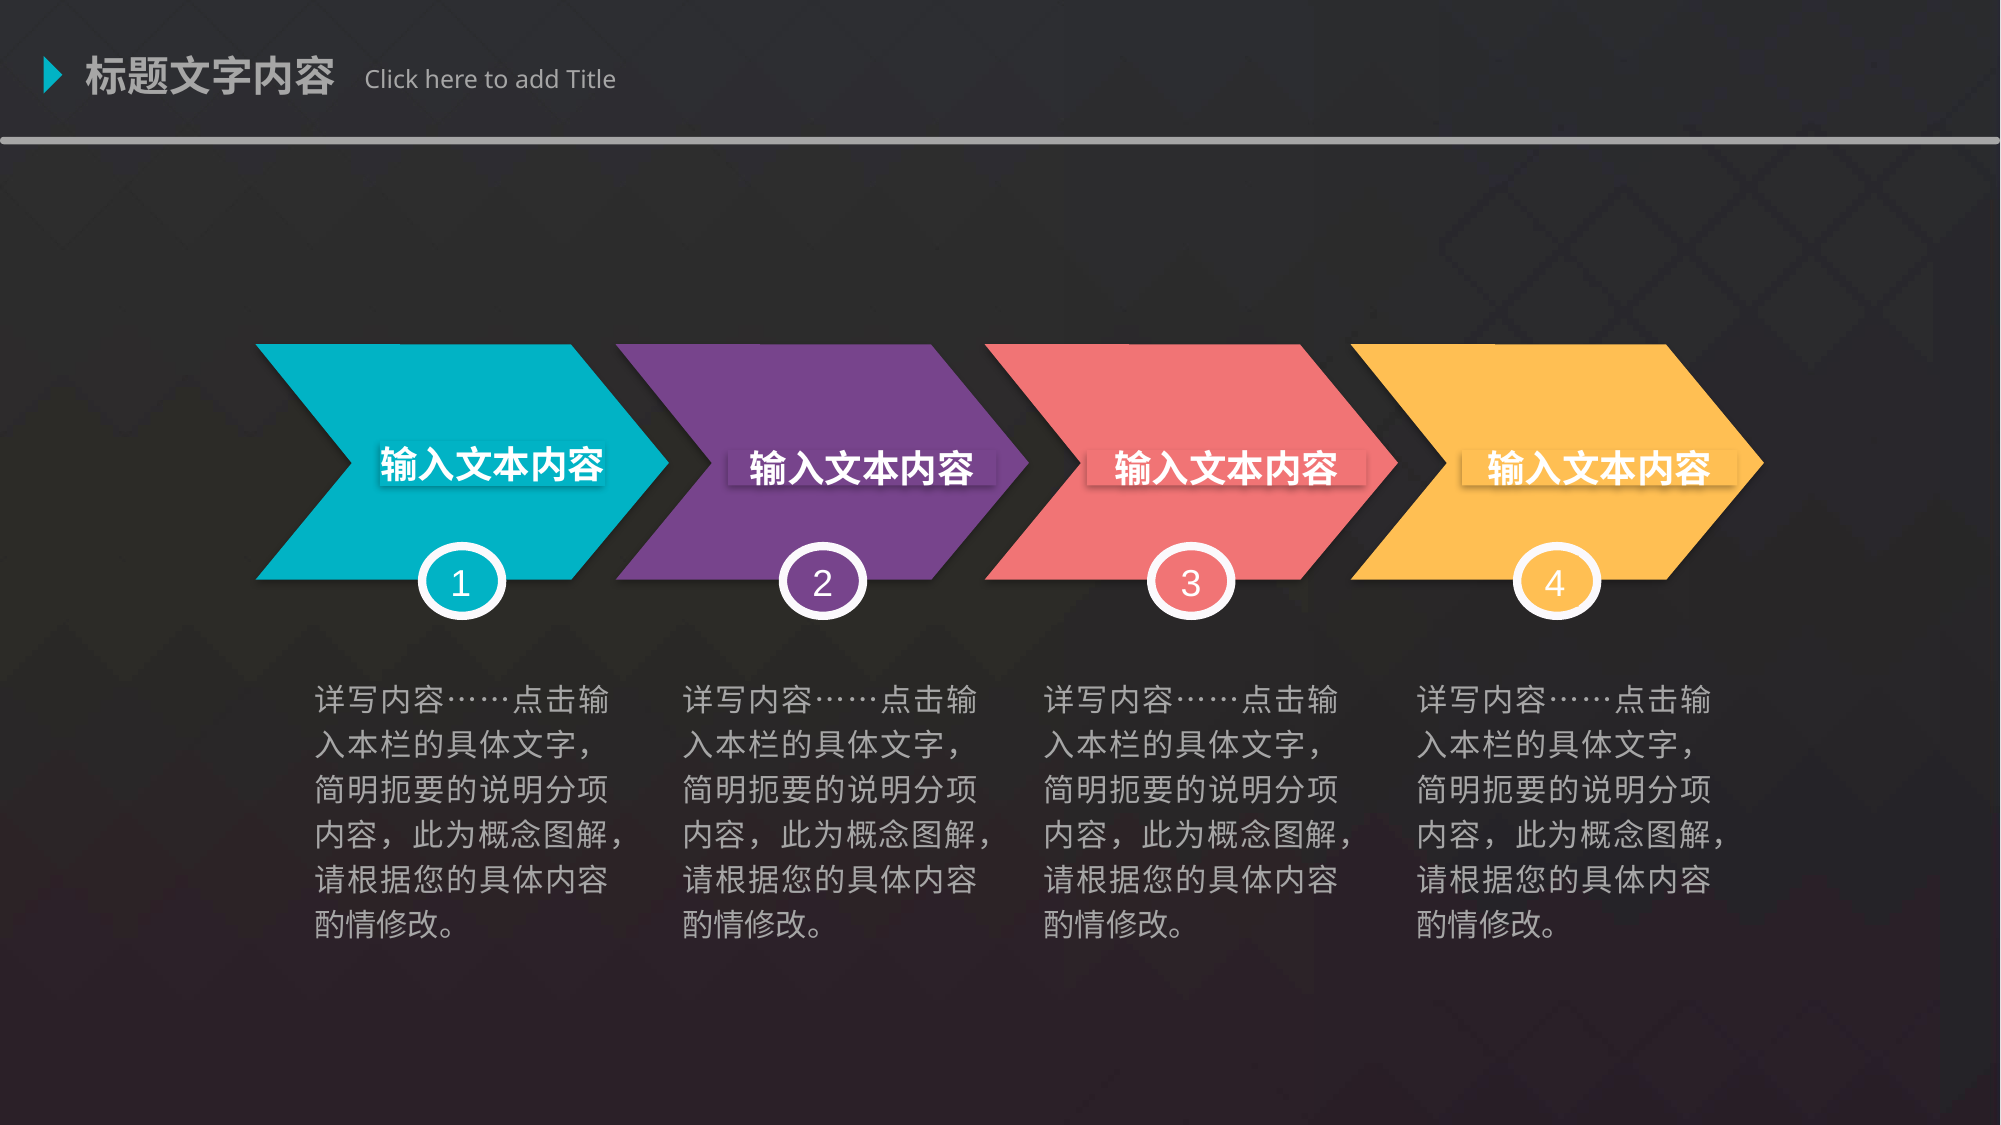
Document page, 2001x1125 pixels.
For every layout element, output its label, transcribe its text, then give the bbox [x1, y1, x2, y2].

text_box [0, 134, 2000, 147]
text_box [1350, 343, 1765, 580]
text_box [421, 545, 503, 617]
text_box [255, 343, 614, 580]
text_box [1516, 545, 1598, 617]
text_box 详写内容……点击输入本栏的具体文字，简明扼要的说明分项内容，此为概念图解，请根据您的具体内容酌情修改。 [1043, 672, 1340, 943]
text_box 详写内容……点击输入本栏的具体文字，简明扼要的说明分项内容，此为概念图解，请根据您的具体内容酌情修改。 [682, 672, 978, 943]
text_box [1150, 545, 1232, 617]
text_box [782, 545, 864, 617]
text_box 详写内容……点击输入本栏的具体文字，简明扼要的说明分项内容，此为概念图解，请根据您的具体内容酌情修改。 [1416, 672, 1713, 943]
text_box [984, 343, 1349, 580]
picture [0, 0, 2001, 1125]
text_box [615, 343, 983, 580]
text_box 详写内容……点击输入本栏的具体文字，简明扼要的说明分项内容，此为概念图解，请根据您的具体内容酌情修改。 [314, 672, 610, 943]
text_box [43, 42, 639, 109]
